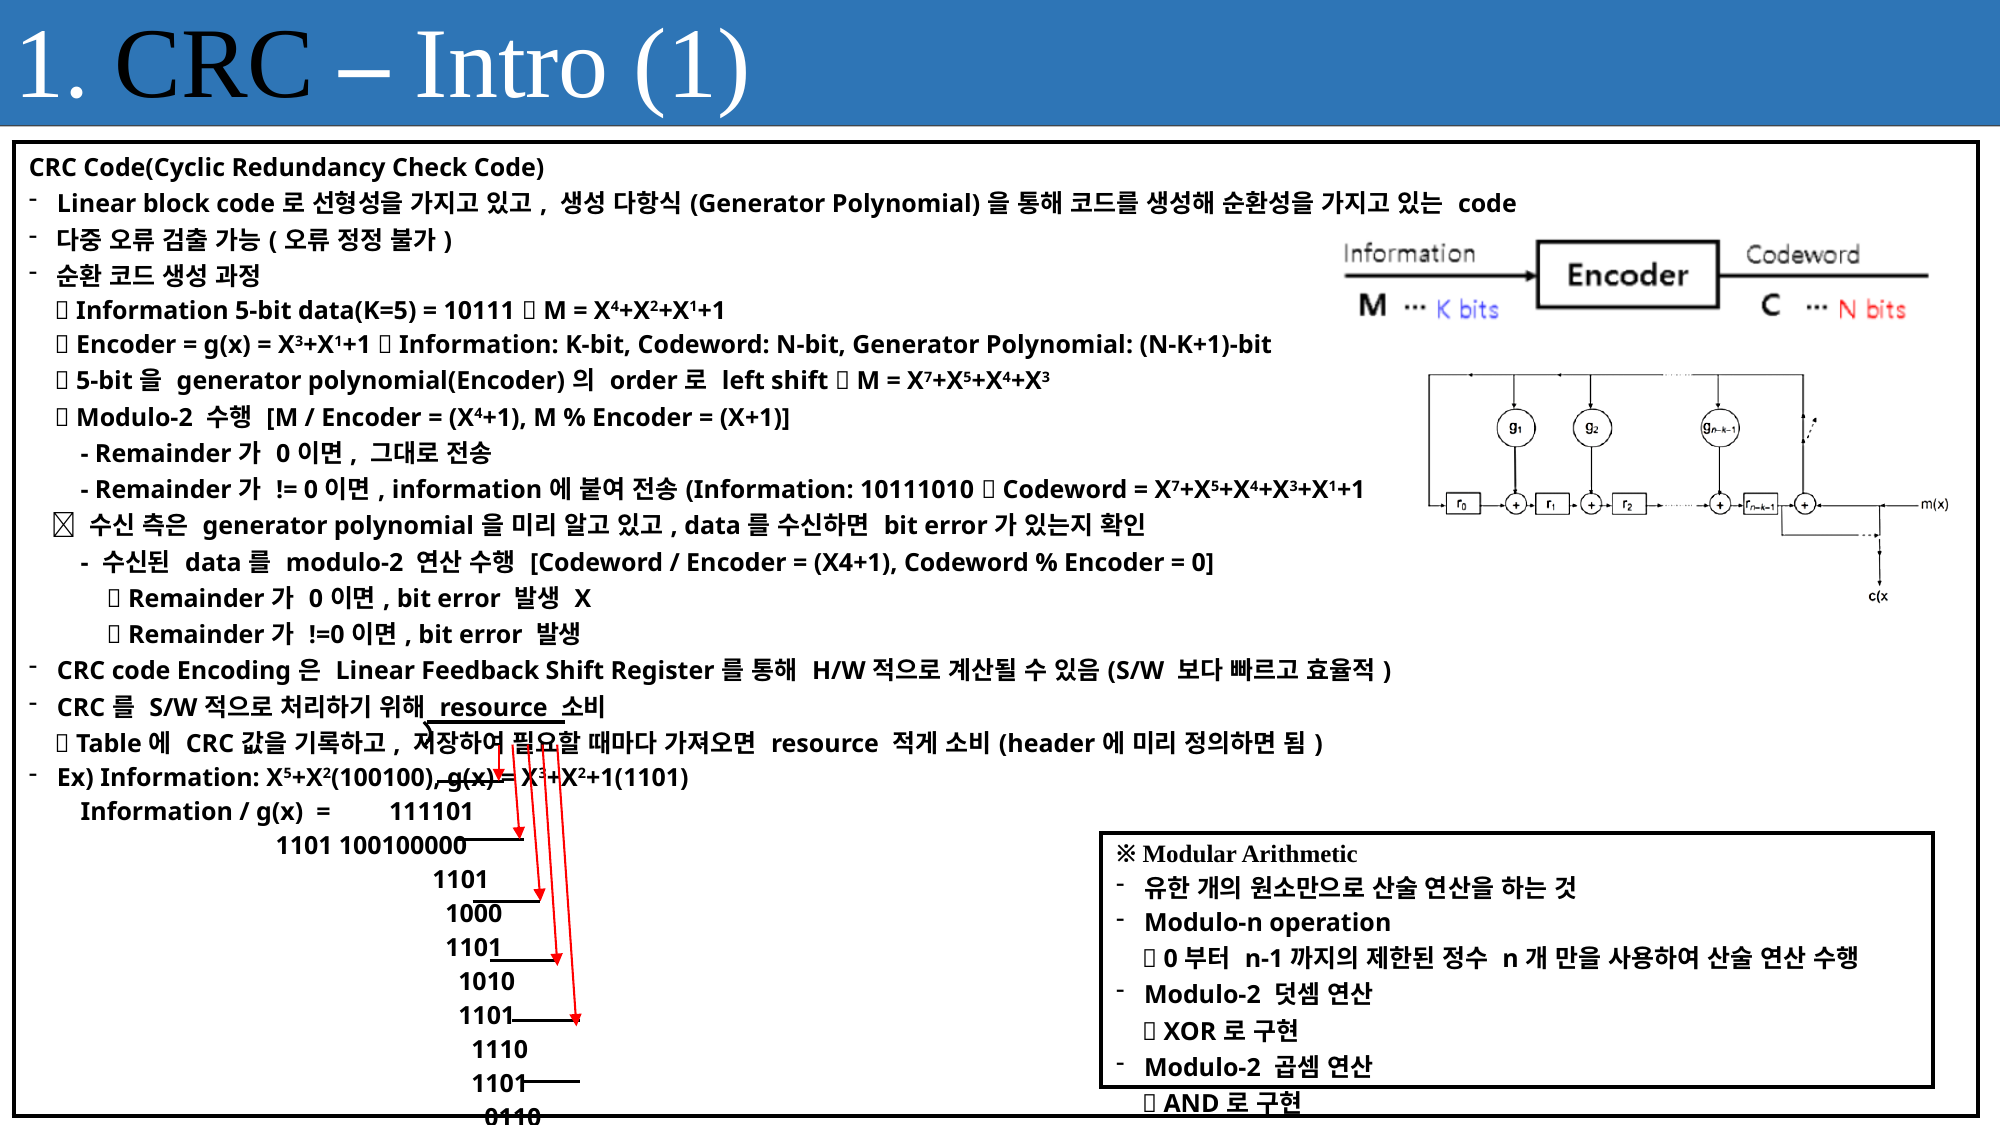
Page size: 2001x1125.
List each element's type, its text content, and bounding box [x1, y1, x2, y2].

text_box 1. CRC – Intro (1) [0, 0, 2000, 126]
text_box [512, 744, 520, 840]
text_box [557, 744, 577, 1027]
picture [1423, 367, 1955, 611]
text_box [527, 744, 541, 902]
table_header ※ Modular Arithmetic 유한 개의 원소만으로 산술 연산을 하는 것 Modulo-n operation  0부터 n-1까지의 제한된 정수 n개 만을 사용하여 산술 연산 수행 Modulo-2 덧셈 연산  XOR로 구현 Modulo-2 곱셈 연산  AND로 구현 [1103, 835, 1931, 1085]
table_header CRC Code(Cyclic Redundancy Check Code) Linear block code로 선형성을 가지고 있고, 생성 다항식(Generator Polynomial)을 통해 코드를 생성해 순환성을 가지고 있는 code 다중 오류 검출 가능(오류 정정 불가) 순환 코드 생성 과정  Information 5-bit data(K=5) = 10111  M = X4+X2+X1+1  Encoder = g(x) = X3+X1+1  Information: K-bit, Codeword: N-bit, Generator Polynomial: (N-K+1)-bit  5-bit을 generator polynomial(Encoder)의 order로 left shift  M = X7+X5+X4+X3  Modulo-2 수행 [M / Encoder = (X4+1), M % Encoder = (X+1)] - Remainder가 0이면, 그대로 전송 - Remainder가 != 0이면, information에 붙여 전송(Information: 10111010  Codeword = X7+X5+X4+X3+X1+1  수신 측은 generator polynomial을 미리 알고 있고, data를 수신하면 bit error가 있는지 확인 - 수신된 data를 modulo-2 연산 수행 [Codeword / Encoder = (X4+1), Codeword % Encoder = 0]  Remainder가 0이면, bit error 발생 X  Remainder가 !=0이면, bit error 발생 CRC code Encoding은 Linear Feedback Shift Register를 통해 H/W적으로 계산될 수 있음(S/W 보다 빠르고 효율적) CRC를 S/W적으로 처리하기 위해 resource 소비  Table에 CRC값을 기록하고, 저장하여 필요할 때마다 가져오면 resource 적게 소비(header에 미리 정의하면 됨) Ex) Information: X5+X2(100100), g(x) = X3+X2+1(1101) Information / g(x) = 111101 1101 100100000 1101 1000 1101 1010 1101 1110 1101 0110 0000 1100 1101 001  CRC [16, 144, 1976, 1114]
picture [1322, 216, 1940, 338]
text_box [542, 744, 557, 966]
text_box [423, 723, 431, 746]
